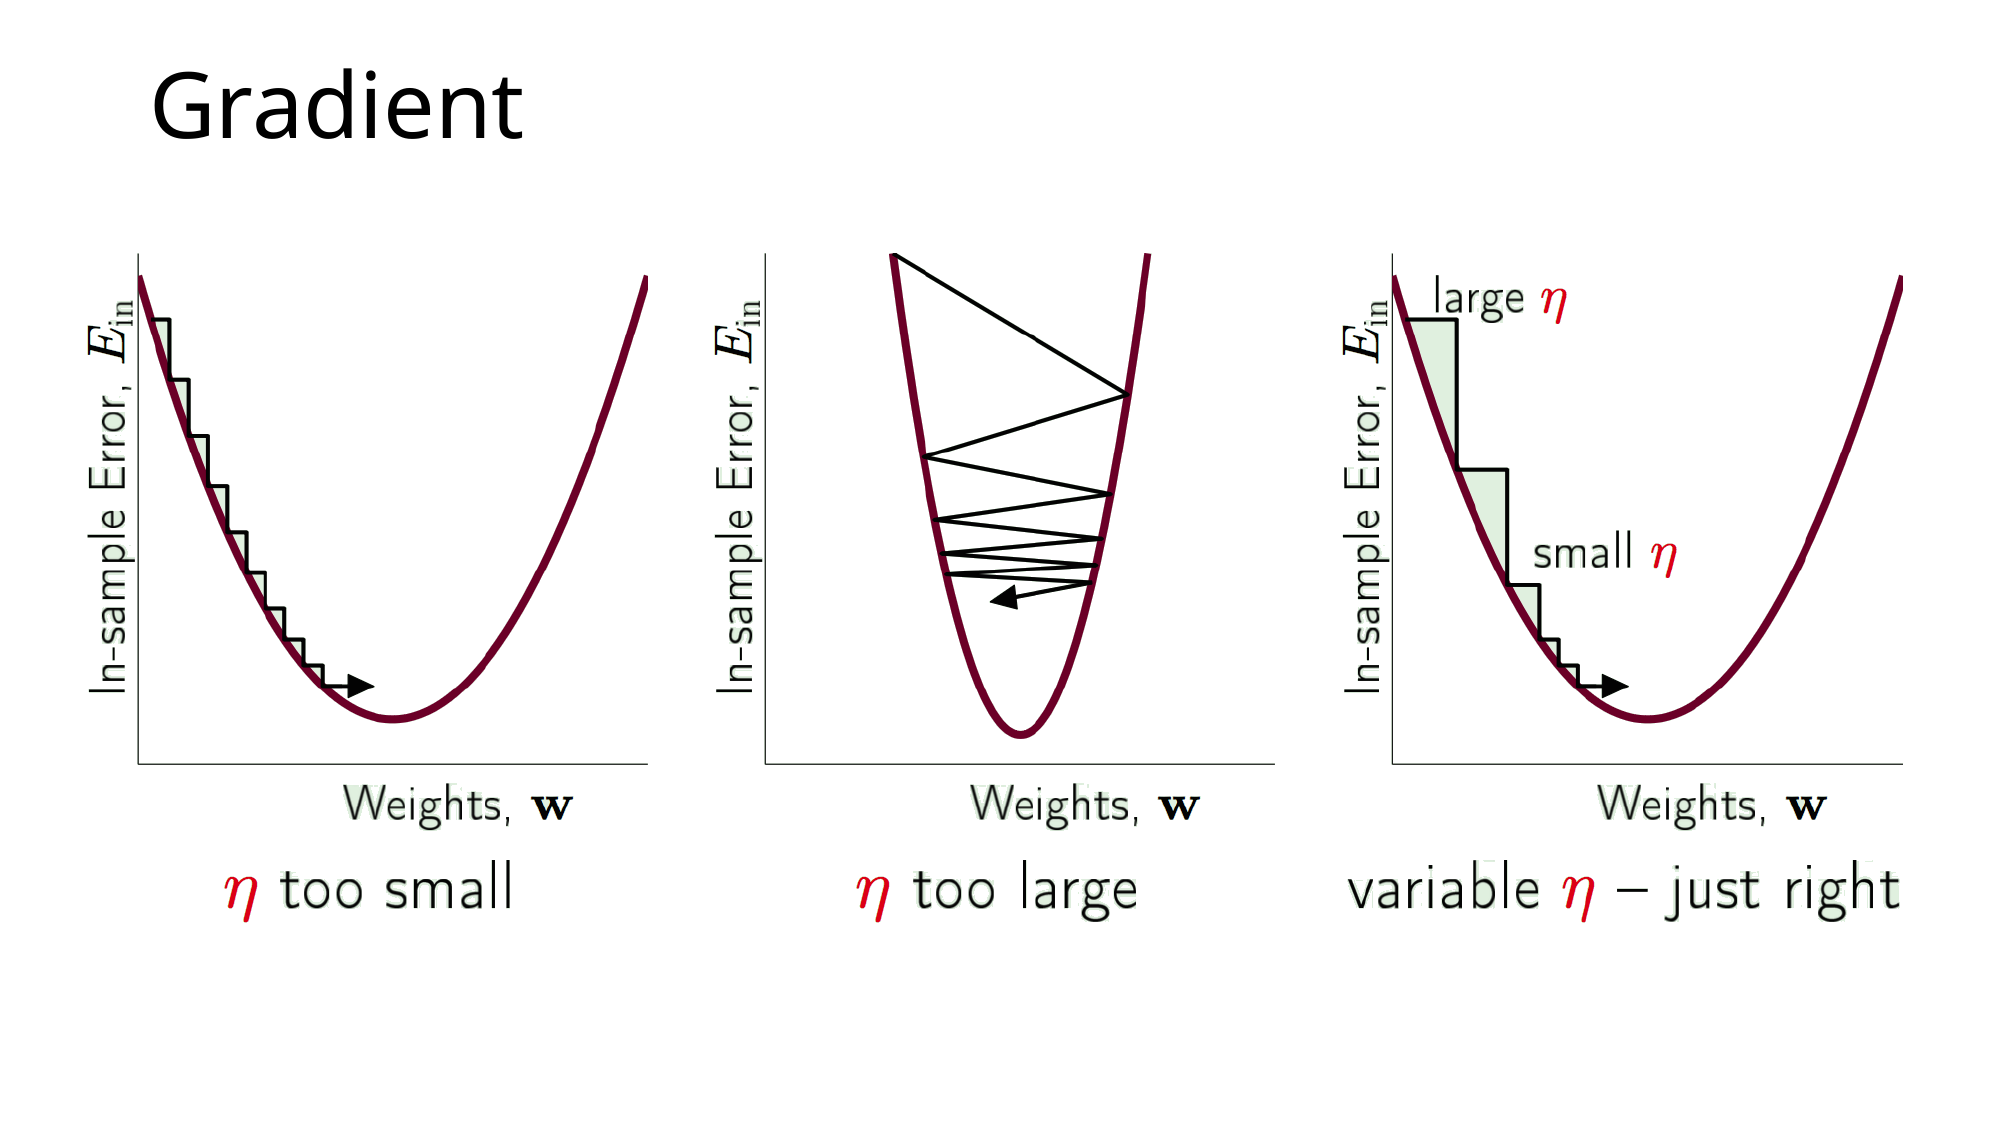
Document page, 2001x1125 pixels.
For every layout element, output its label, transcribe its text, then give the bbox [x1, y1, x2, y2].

picture [46, 217, 1915, 925]
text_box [169, 382, 175, 406]
title Gradient [134, 0, 1860, 217]
